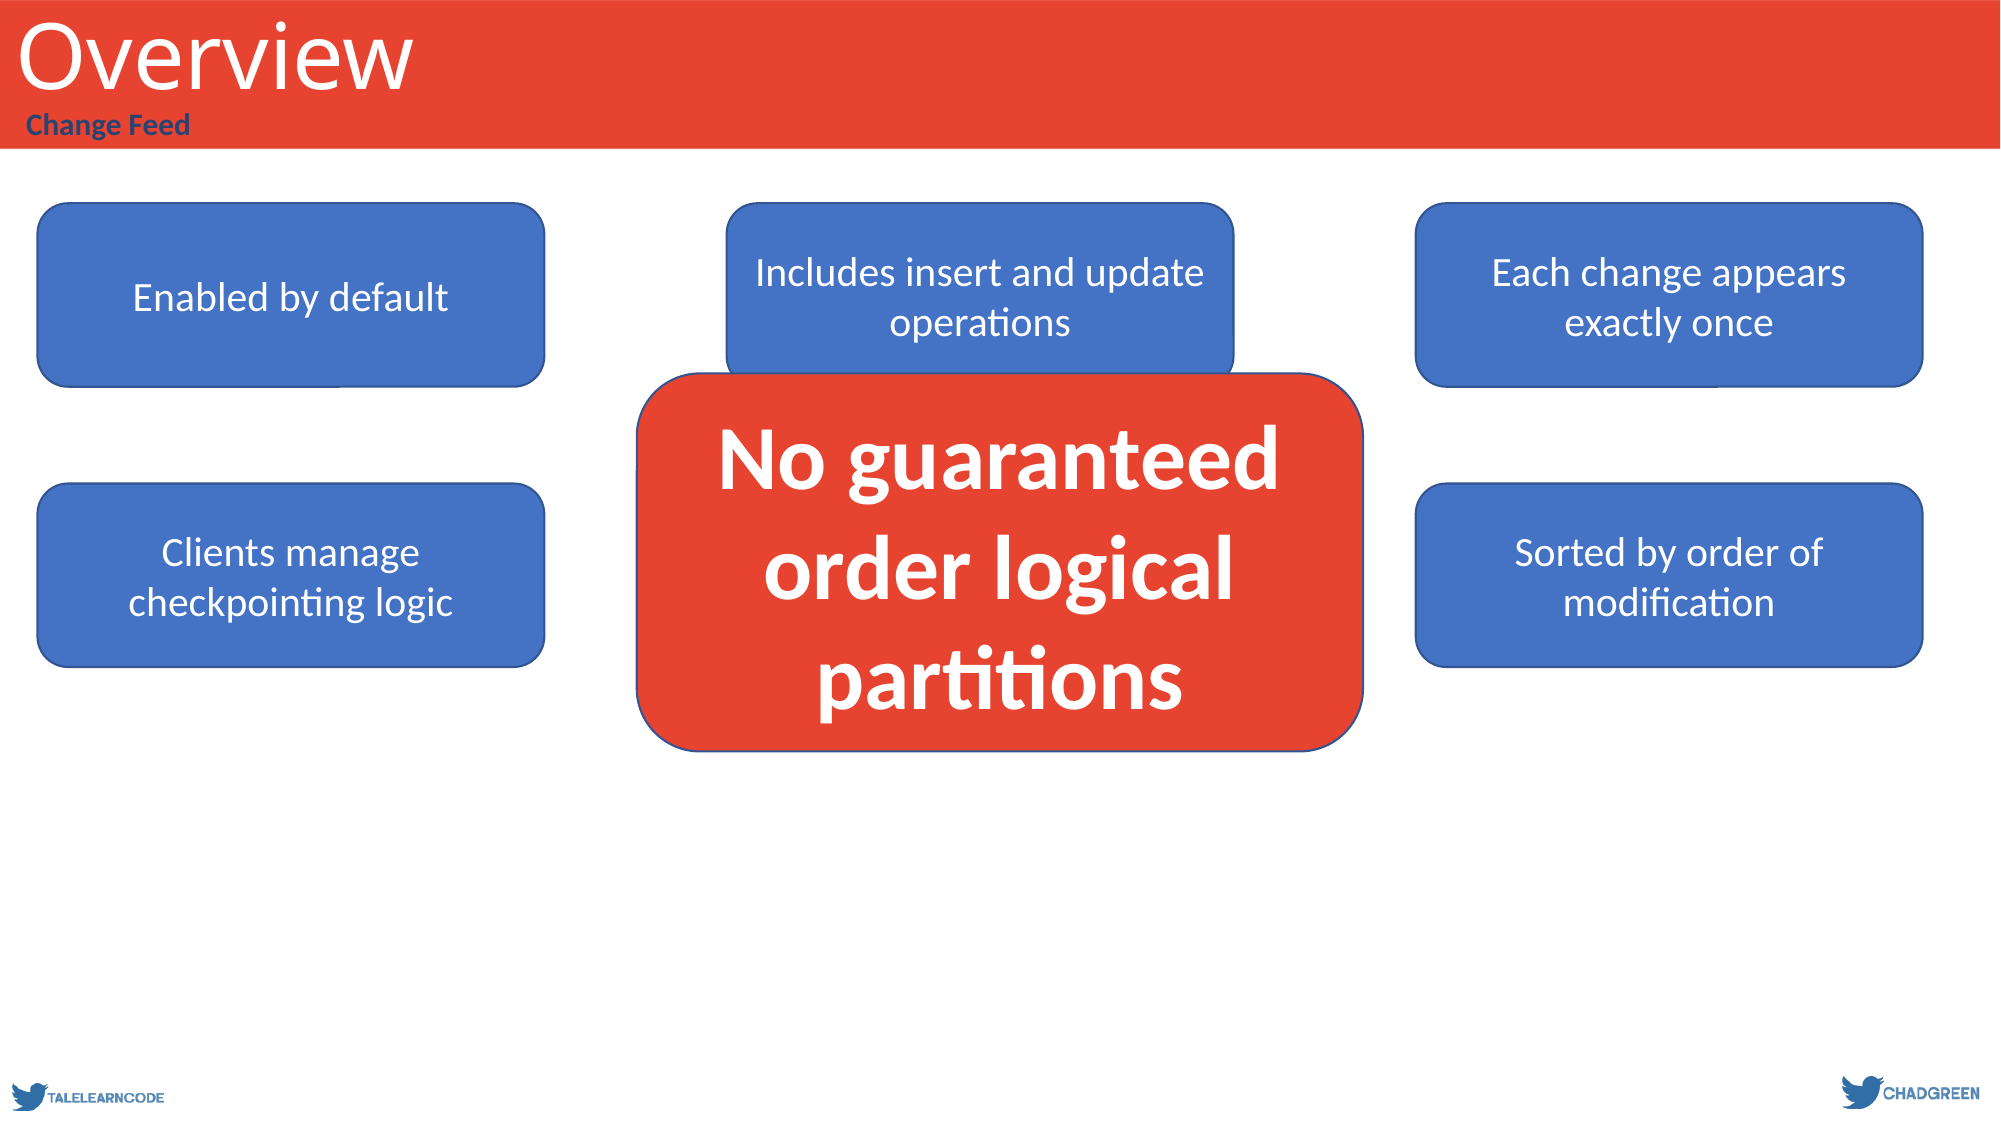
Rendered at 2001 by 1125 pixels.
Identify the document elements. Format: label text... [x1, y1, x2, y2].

title Overview [0, 3, 2000, 150]
text_box Sorted by order of modification [1414, 482, 1924, 669]
picture [0, 0, 2001, 1125]
list Change Feed [11, 101, 2000, 150]
text_box Clients manage checkpointing logic [36, 482, 546, 669]
text_box Includes insert and update operations [725, 202, 1235, 372]
text_box Each change appears exactly once [1414, 202, 1924, 388]
text_box No guaranteed order logical partitions [635, 372, 1365, 753]
text_box Enabled by default [36, 202, 546, 388]
